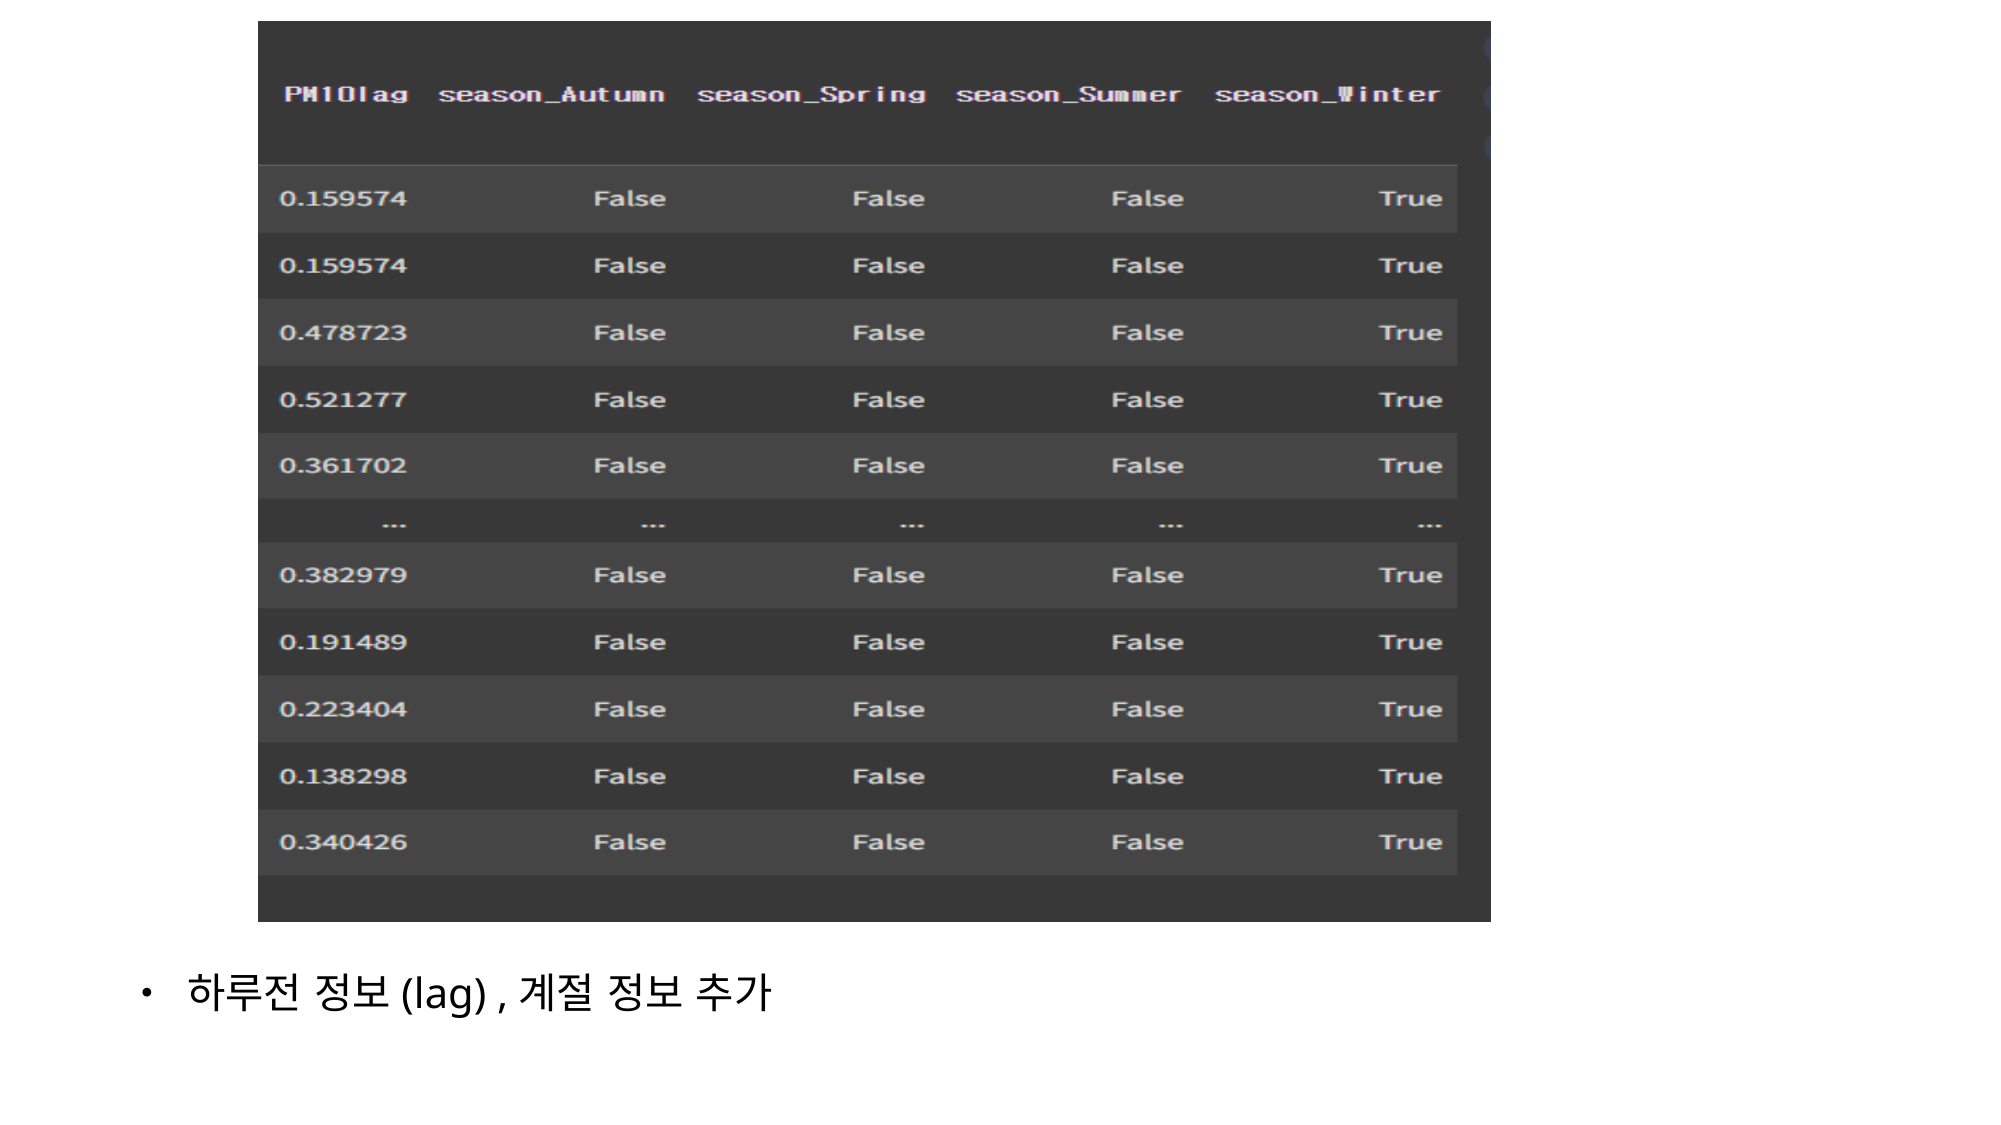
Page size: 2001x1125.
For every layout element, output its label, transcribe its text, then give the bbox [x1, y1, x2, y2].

picture [257, 21, 1491, 923]
text_box • 하루전 정보(lag) ,계절 정보 추가 [111, 959, 1889, 1024]
